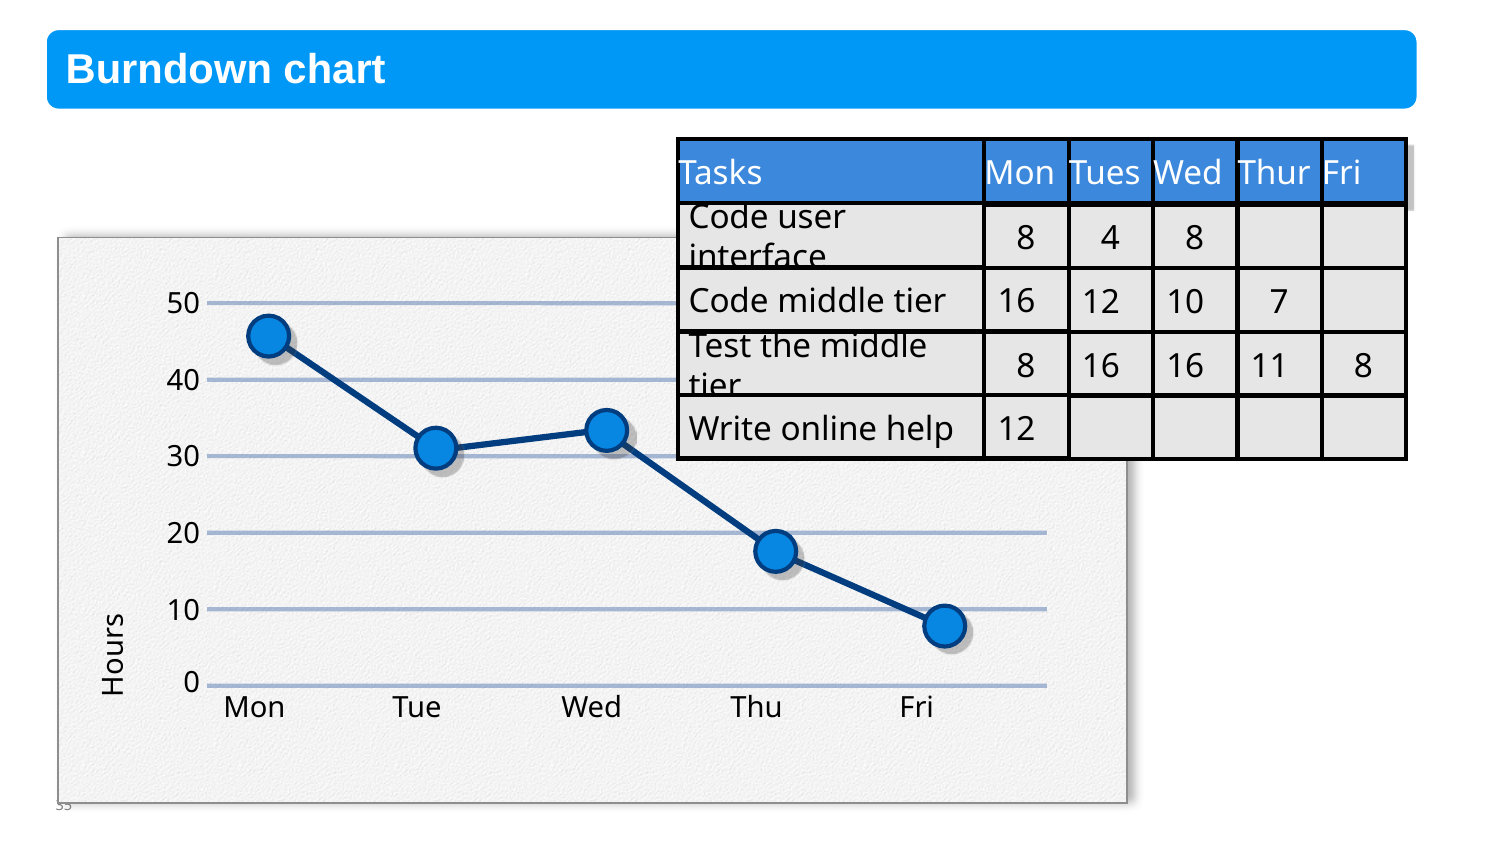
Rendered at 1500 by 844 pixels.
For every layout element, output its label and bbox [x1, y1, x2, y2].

text_box [44, 27, 1419, 111]
text_box [678, 138, 1407, 460]
text_box [57, 237, 1128, 804]
